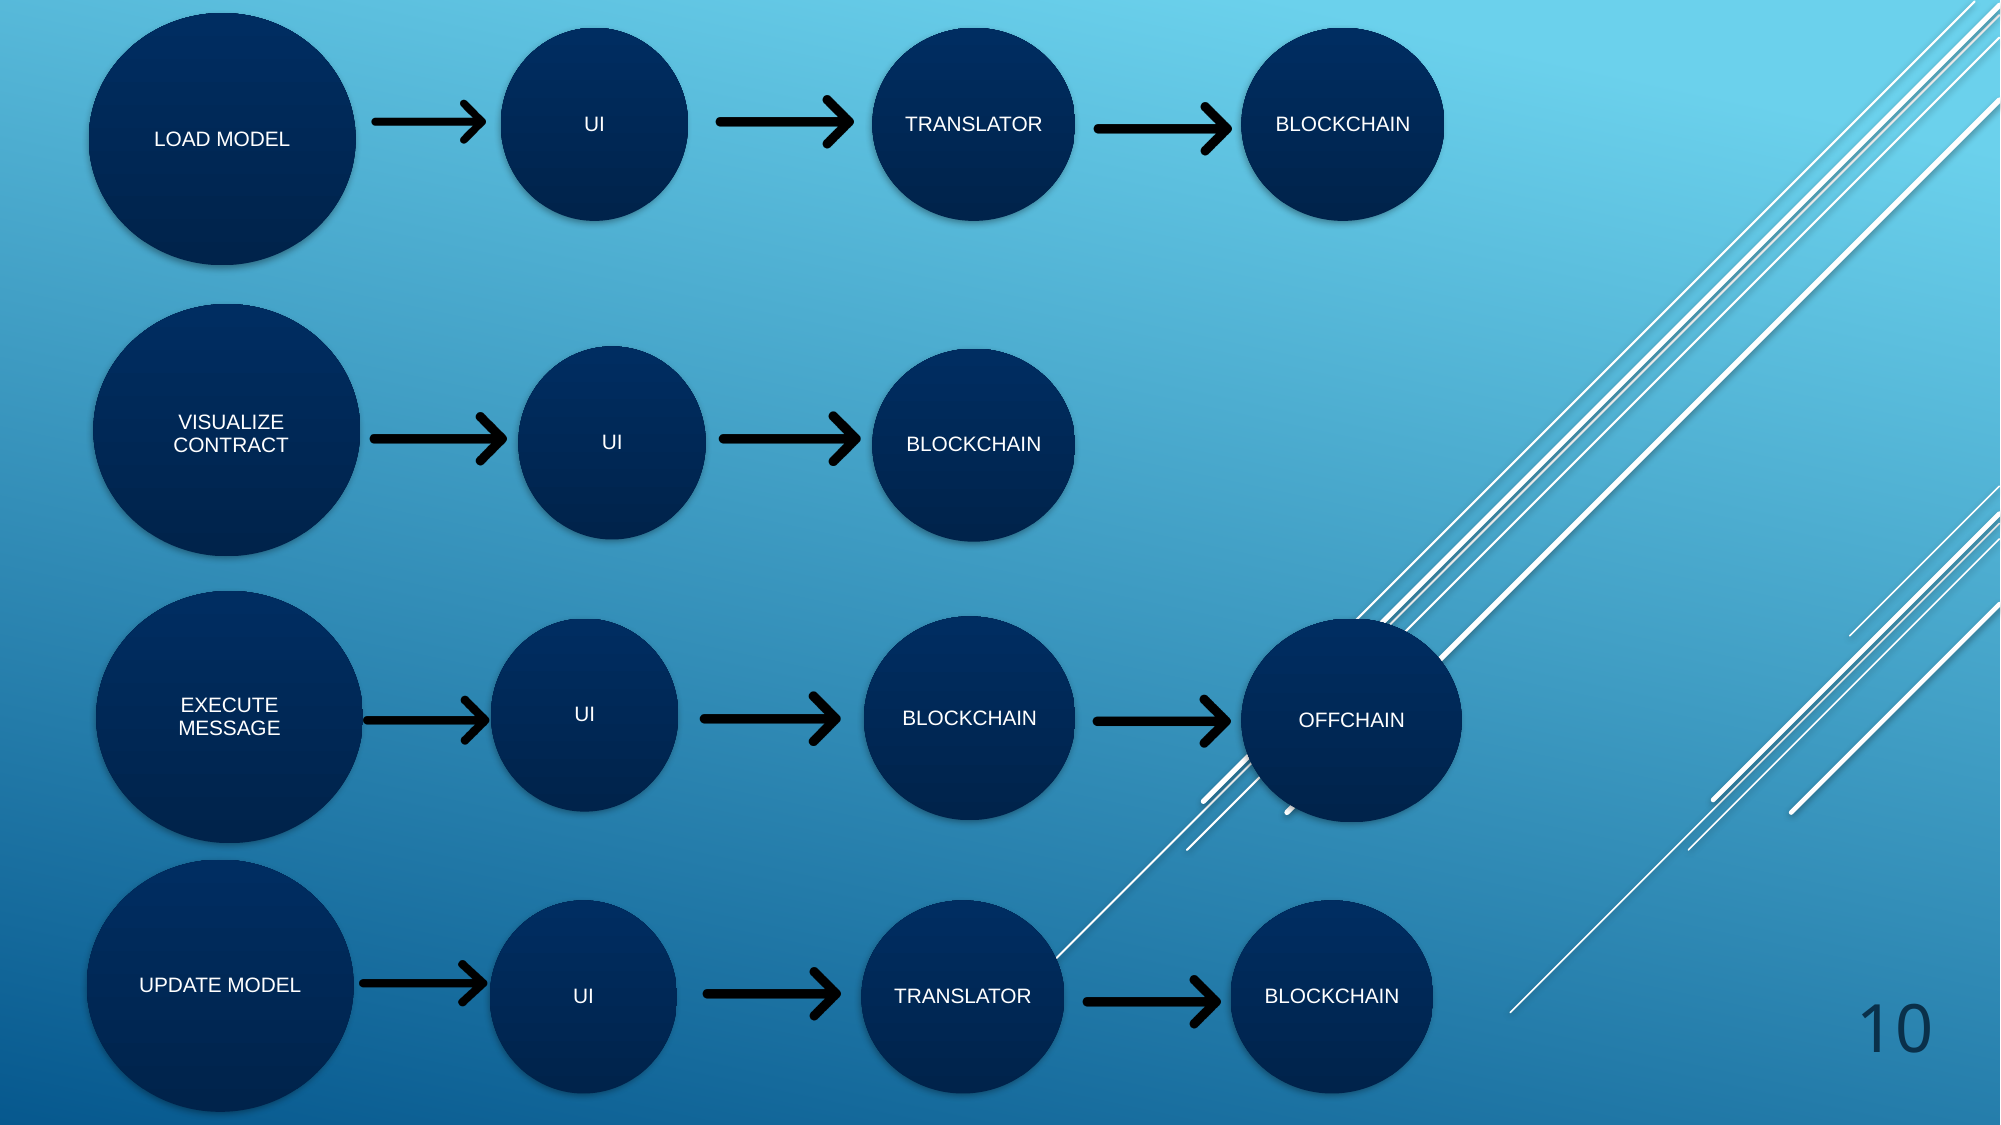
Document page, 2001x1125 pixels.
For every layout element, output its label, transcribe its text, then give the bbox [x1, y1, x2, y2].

picture [712, 361, 867, 516]
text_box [863, 616, 1076, 821]
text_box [872, 27, 1076, 222]
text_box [518, 346, 706, 540]
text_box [1230, 900, 1434, 1094]
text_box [490, 618, 679, 812]
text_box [88, 12, 356, 266]
picture [366, 59, 491, 184]
picture [692, 641, 847, 796]
picture [696, 917, 847, 1069]
picture [364, 651, 490, 789]
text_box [1241, 27, 1445, 222]
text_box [500, 27, 689, 222]
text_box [872, 348, 1076, 542]
text_box 10 [1760, 974, 1949, 1085]
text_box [861, 900, 1065, 1094]
picture [354, 917, 489, 1048]
picture [1086, 646, 1237, 797]
picture [1075, 926, 1227, 1077]
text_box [93, 303, 361, 557]
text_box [86, 859, 354, 1113]
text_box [489, 900, 678, 1094]
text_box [1241, 618, 1462, 823]
picture [709, 45, 860, 197]
picture [1086, 53, 1238, 205]
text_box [95, 590, 364, 844]
picture [362, 363, 514, 514]
